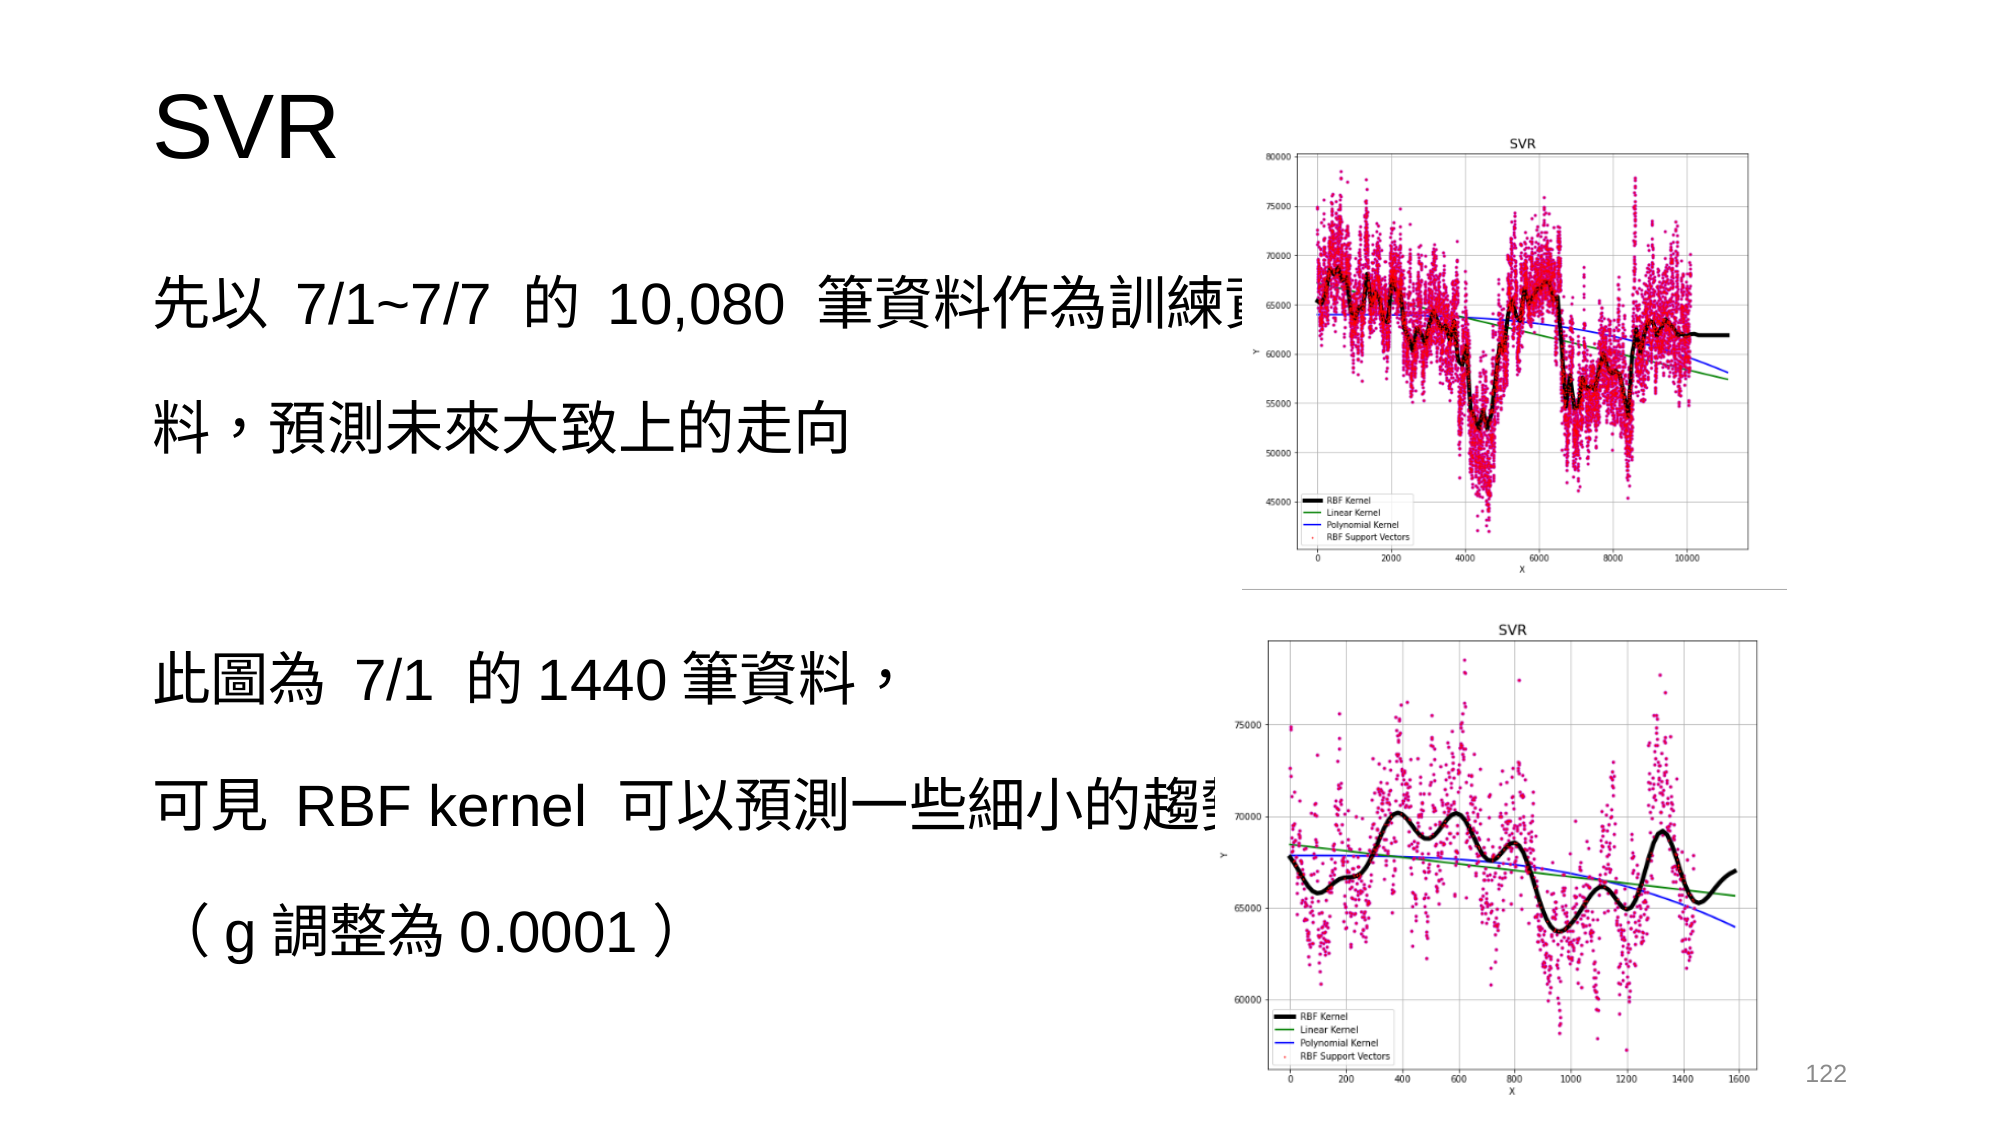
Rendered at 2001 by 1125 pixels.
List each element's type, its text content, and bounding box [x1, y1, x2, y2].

picture [1242, 129, 1787, 591]
text_box SVR [137, 59, 1863, 199]
picture [1215, 614, 1787, 1107]
list 先以 7/1~7/7 的 10,080 筆資料作為訓練資 料，預測未來大致上的走向 此圖為 7/1 的1440筆資料， 可見 RBF kernel 可以預測一些細小的趨勢 （g調整為0.0001） [137, 223, 1863, 1081]
slide_number 122 [1787, 1042, 1863, 1103]
